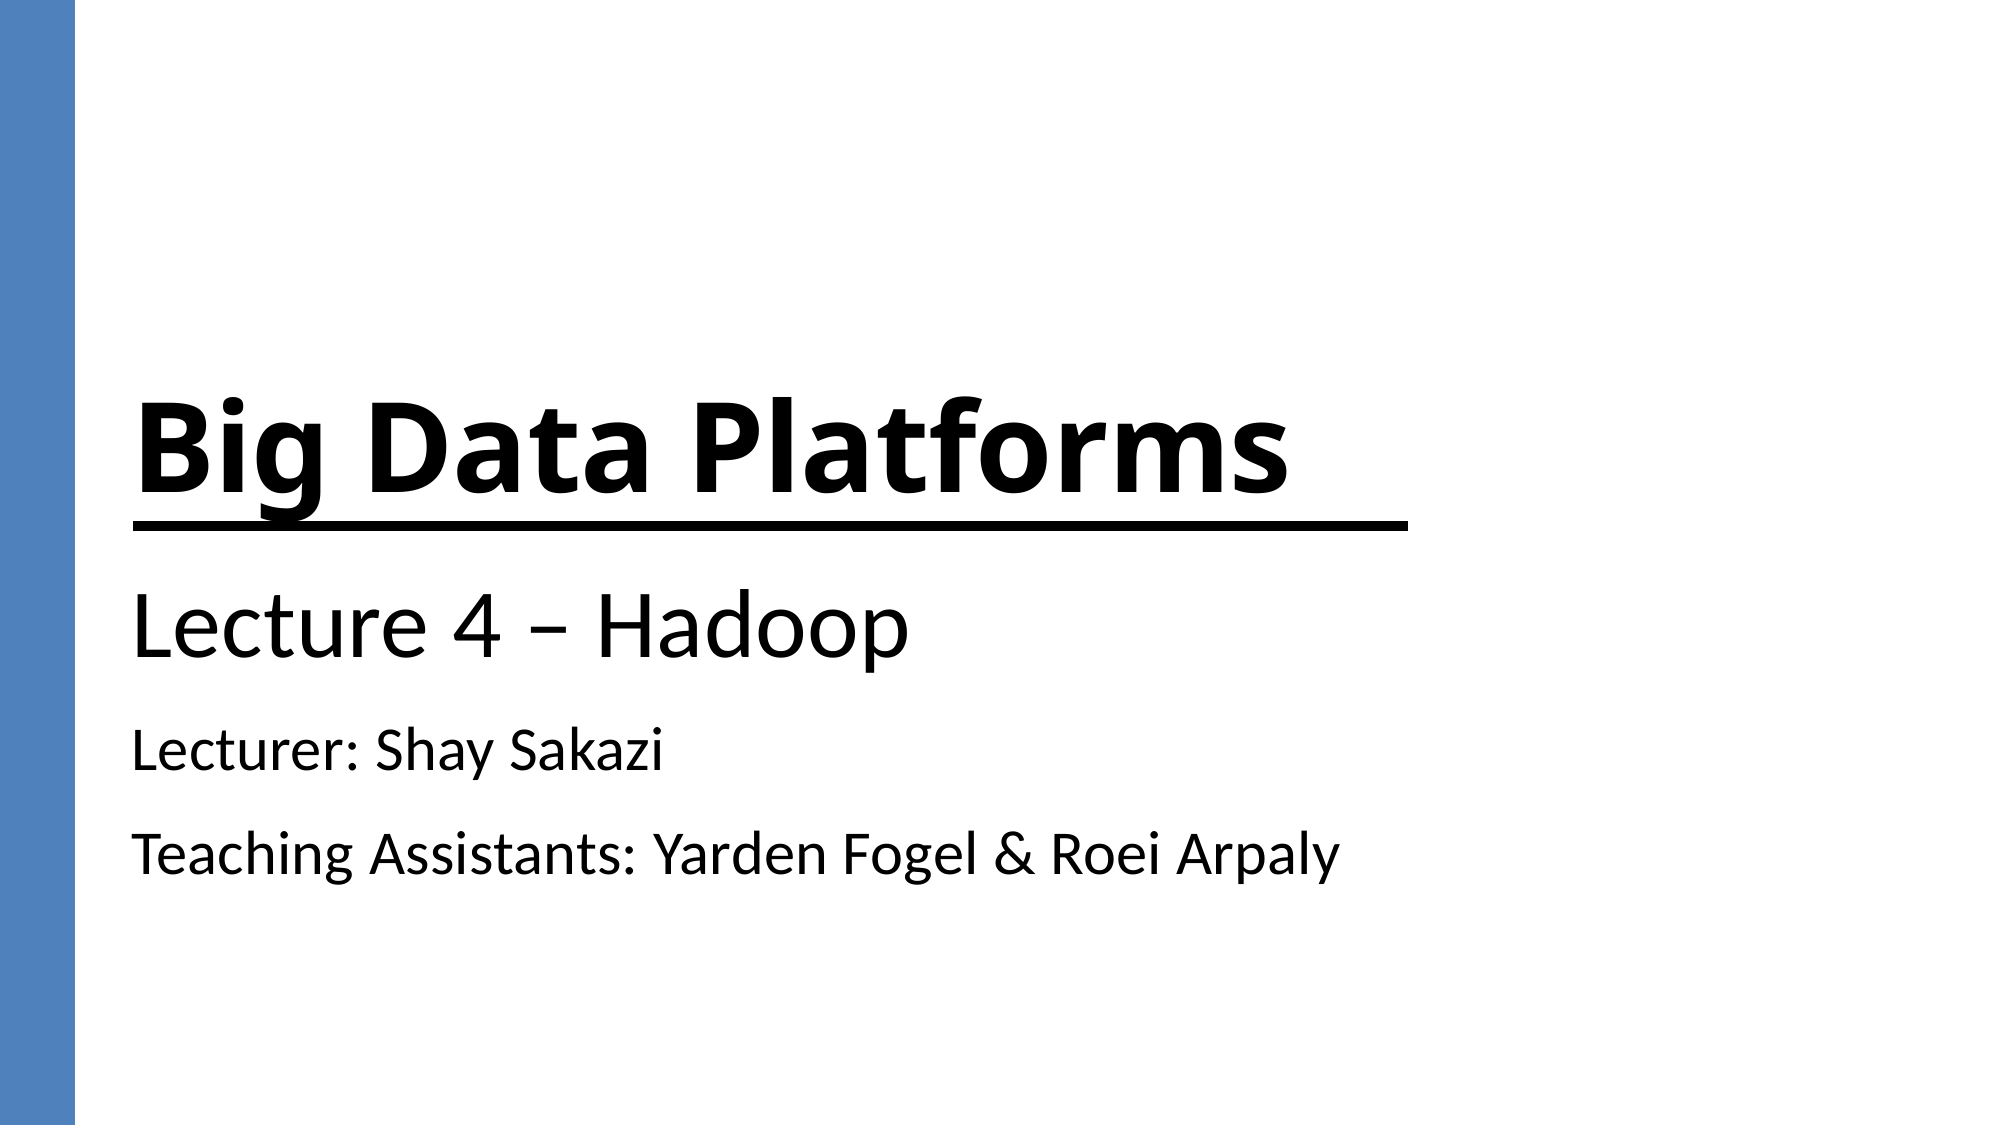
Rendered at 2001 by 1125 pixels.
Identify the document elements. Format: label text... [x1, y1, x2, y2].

title Big Data Platforms [116, 225, 1812, 527]
subtitle Lecture 4 – Hadoop Lecturer: Shay Sakazi Teaching Assistants: Yarden Fogel & Roei Arpaly [116, 560, 1840, 974]
